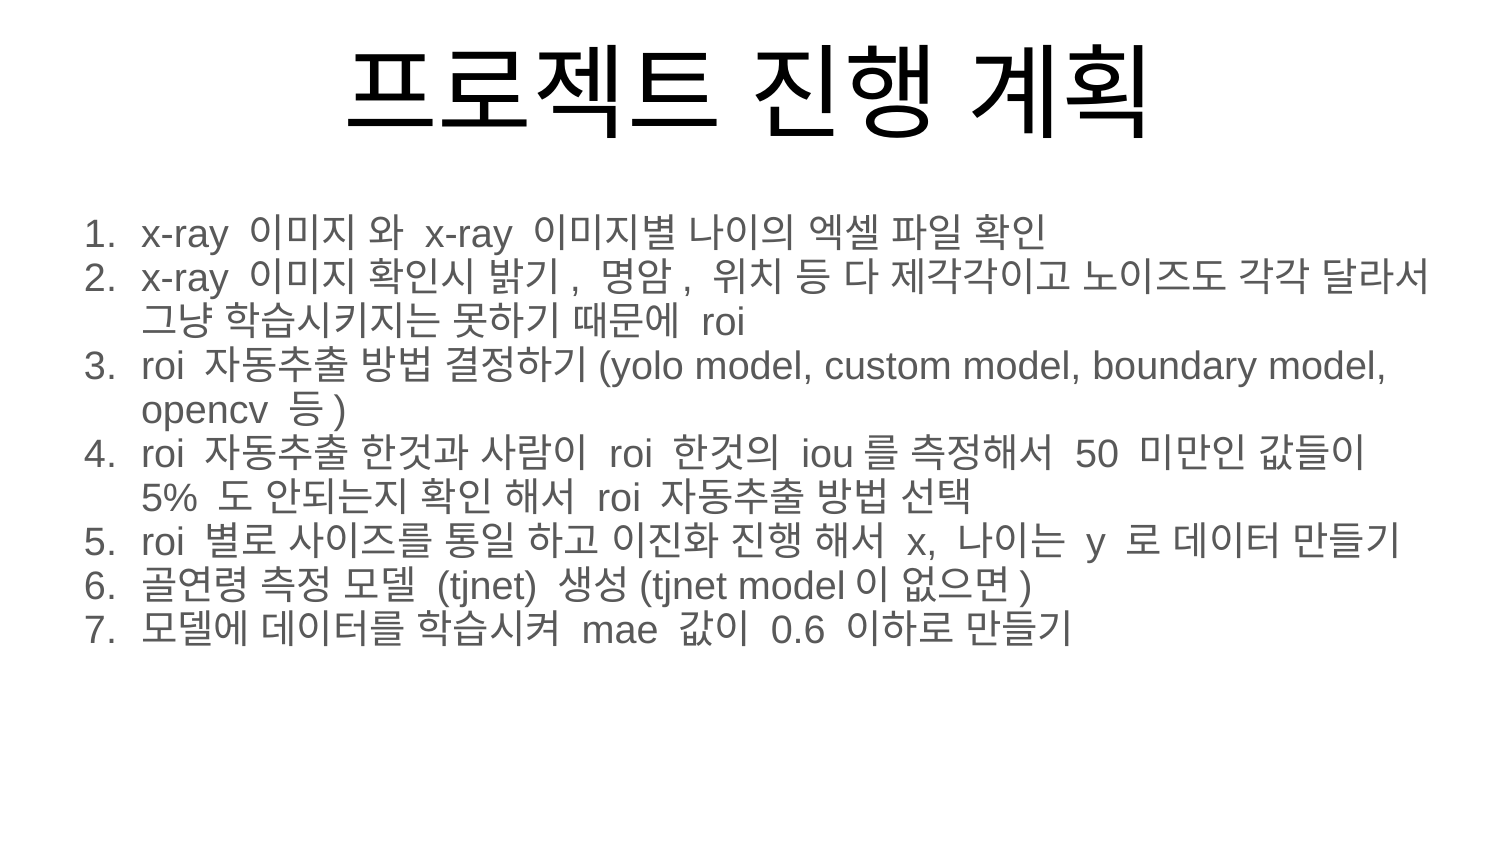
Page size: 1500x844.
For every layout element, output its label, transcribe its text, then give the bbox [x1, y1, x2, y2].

title 프로젝트 진행 계획 [51, 21, 1449, 168]
subtitle x-ray 이미지 와 x-ray 이미지별 나이의 엑셀 파일 확인 x-ray 이미지 확인시 밝기, 명암, 위치 등 다 제각각이고 노이즈도 각각 달라서 그냥 학습시키지는 못하기 때문에 roi roi 자동추출 방법 결정하기(yolo model, custom model, boundary model, opencv 등) roi 자동추출 한것과 사람이 roi 한것의 iou를 측정해서 50 미만인 값들이 5% 도 안되는지 확인 해서 roi 자동추출 방법 선택 roi 별로 사이즈를 통일 하고 이진화 진행 해서 x, 나이는 y 로 데이터 만들기 골연령 측정 모델 (tjnet) 생성(tjnet model이 없으면) 모델에 데이터를 학습시켜 mae 값이 0.6 이하로 만들기 [51, 196, 1449, 812]
